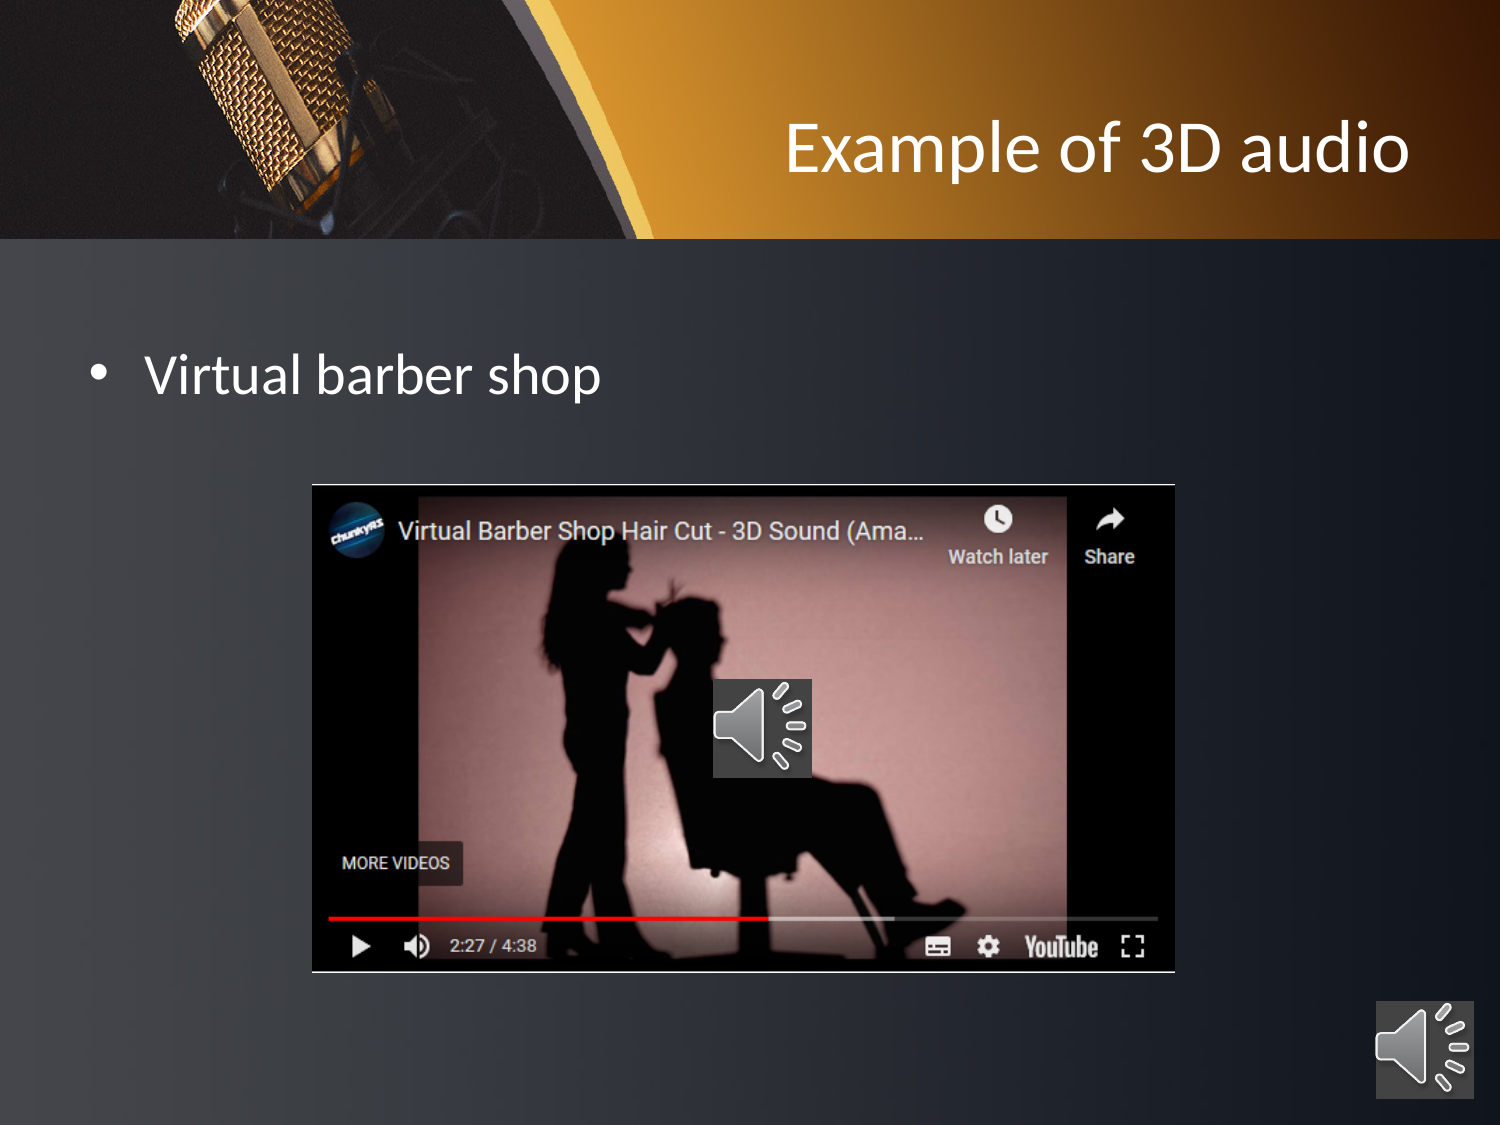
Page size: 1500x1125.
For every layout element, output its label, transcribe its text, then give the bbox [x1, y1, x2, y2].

list Virtual barber shop [73, 328, 1427, 1031]
picture [0, 0, 1500, 1125]
title Example of 3D audio [73, 61, 1427, 224]
